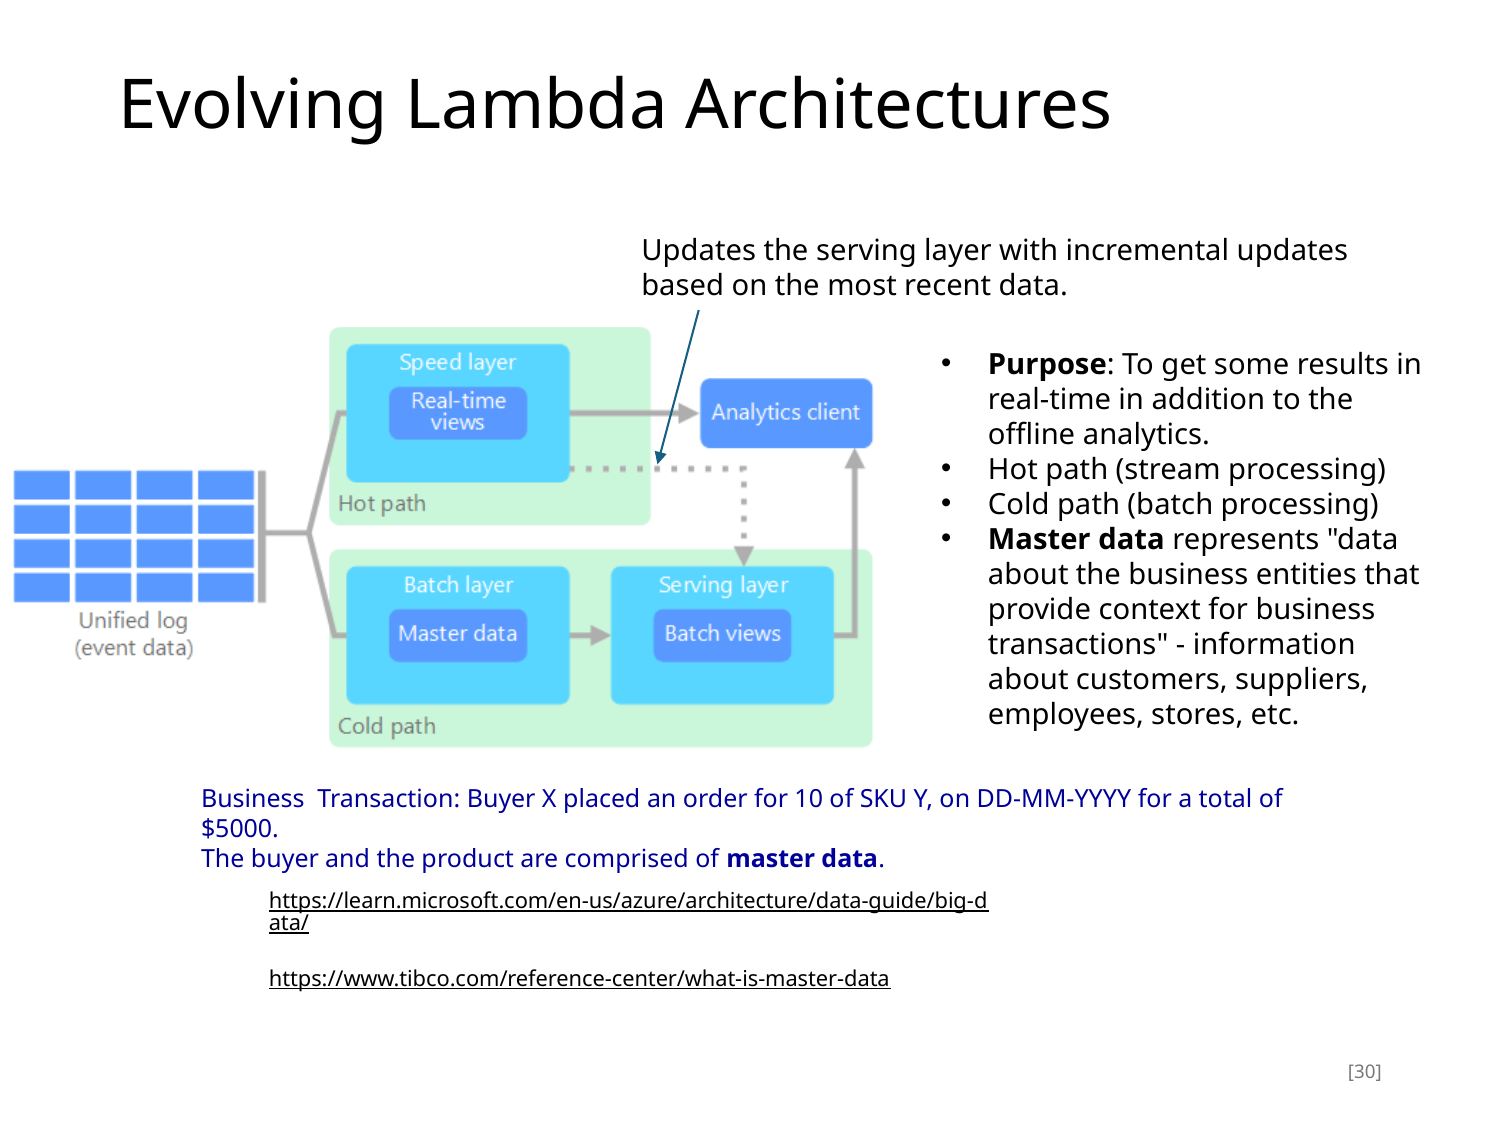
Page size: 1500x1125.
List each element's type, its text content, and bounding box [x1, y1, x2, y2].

title Evolving Lambda Architectures [103, 0, 1397, 216]
slide_number [30] [1059, 1042, 1397, 1103]
text_box Business Transaction: Buyer X placed an order for 10 of SKU Y, on DD-MM-YYYY for a total of $5000. The buyer and the product are comprised of master data. [186, 775, 1380, 880]
text_box Purpose: To get some results in real-time in addition to the offline analytics. Hot path (stream processing) Cold path (batch processing) Master data represents "data about the business entities that provide context for business transactions" - information about customers, suppliers, employees, stores, etc. [926, 337, 1453, 773]
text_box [656, 309, 700, 465]
picture [13, 327, 875, 752]
text_box Updates the serving layer with incremental updates based on the most recent data. [626, 224, 1380, 309]
text_box https://learn.microsoft.com/en-us/azure/architecture/data-guide/big-data/ https://www.tibco.com/reference-center/what-is-master-data [254, 879, 1005, 980]
